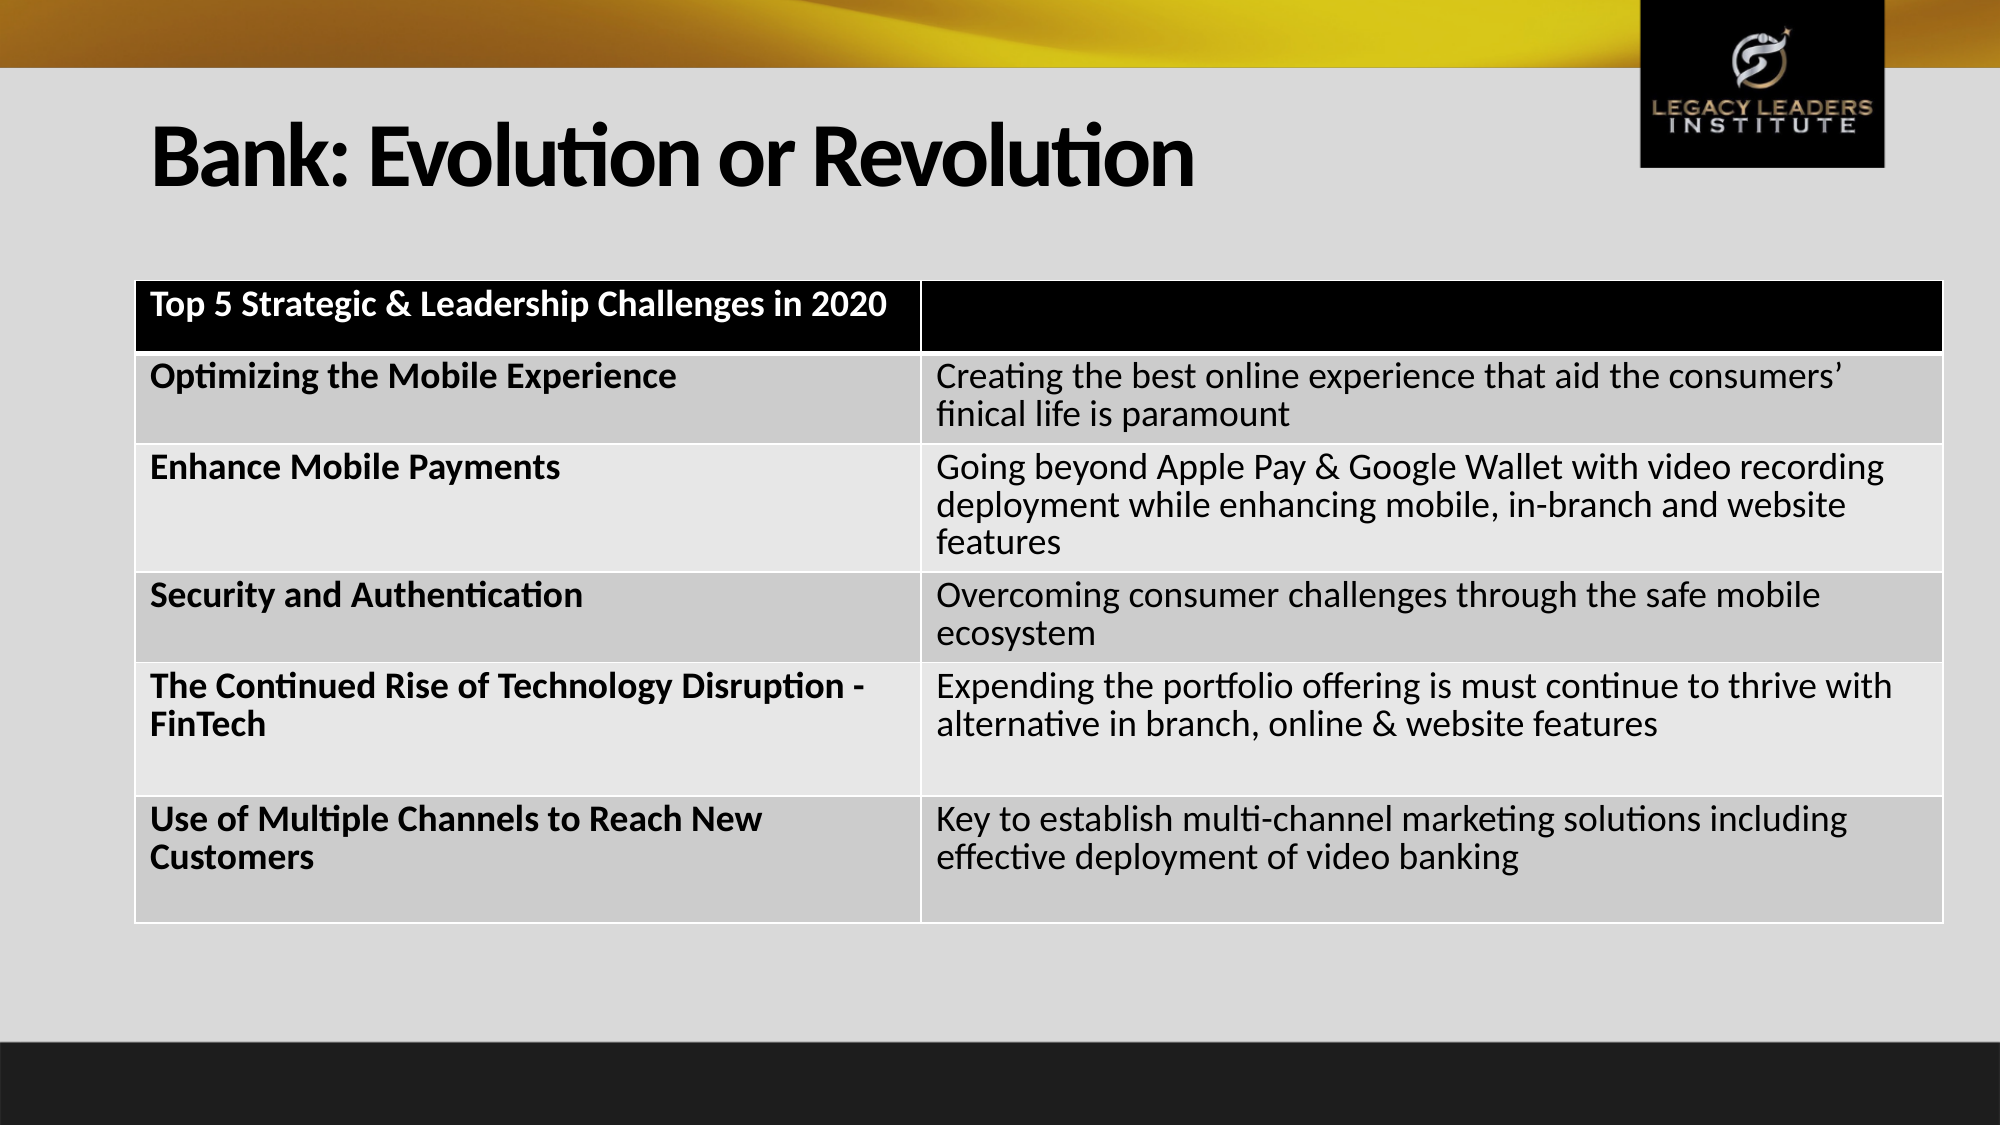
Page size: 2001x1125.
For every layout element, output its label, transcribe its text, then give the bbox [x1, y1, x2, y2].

table_cell Overcoming consumer challenges through the safe mobile ecosystem [922, 573, 1942, 662]
table_cell Optimizing the Mobile Experience [136, 356, 920, 443]
table_cell The Continued Rise of Technology Disruption - FinTech [136, 663, 920, 795]
picture [0, 0, 2000, 1125]
table_cell Security and Authentication [136, 573, 920, 662]
table_header Top 5 Strategic & Leadership Challenges in 2020 [136, 281, 920, 351]
table_cell Use of Multiple Channels to Reach New Customers [136, 797, 920, 922]
table_cell Expending the portfolio offering is must continue to thrive with alternative in branch, online & website features [922, 663, 1942, 795]
table_cell Key to establish multi-channel marketing solutions including effective deployment of video banking [922, 797, 1942, 922]
table_cell Creating the best online experience that aid the consumers’ finical life is paramount [922, 356, 1942, 443]
table_header [922, 281, 1942, 351]
table_cell Enhance Mobile Payments [136, 445, 920, 571]
table_cell Going beyond Apple Pay & Google Wallet with video recording deployment while enhancing mobile, in-branch and website features [922, 445, 1942, 571]
title Bank: Evolution or Revolution [135, 72, 1637, 240]
